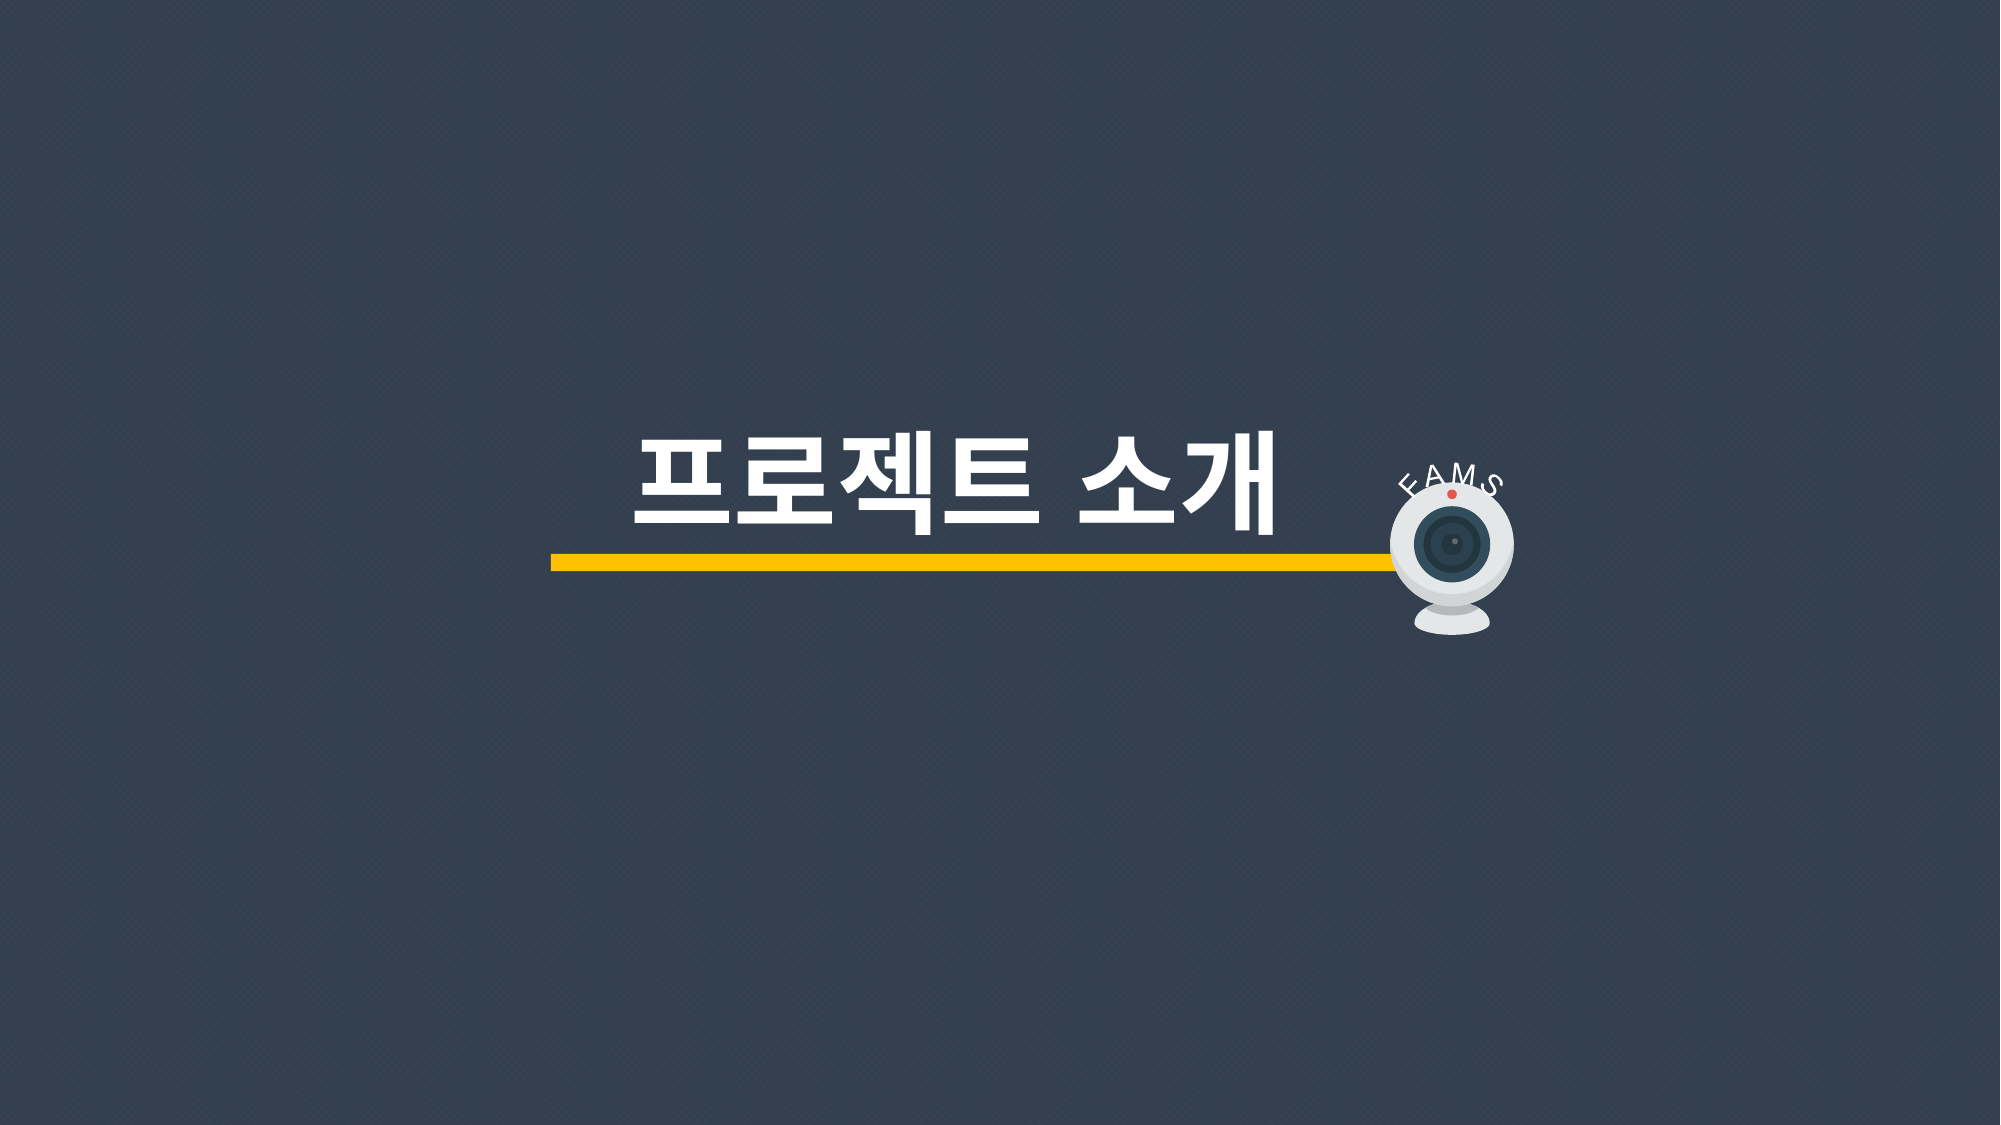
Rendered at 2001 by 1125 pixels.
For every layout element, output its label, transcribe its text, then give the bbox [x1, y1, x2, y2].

text_box [550, 553, 1390, 572]
text_box [0, 0, 2000, 1125]
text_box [1390, 472, 1514, 635]
text_box 프로젝트 소개 [615, 405, 1385, 555]
